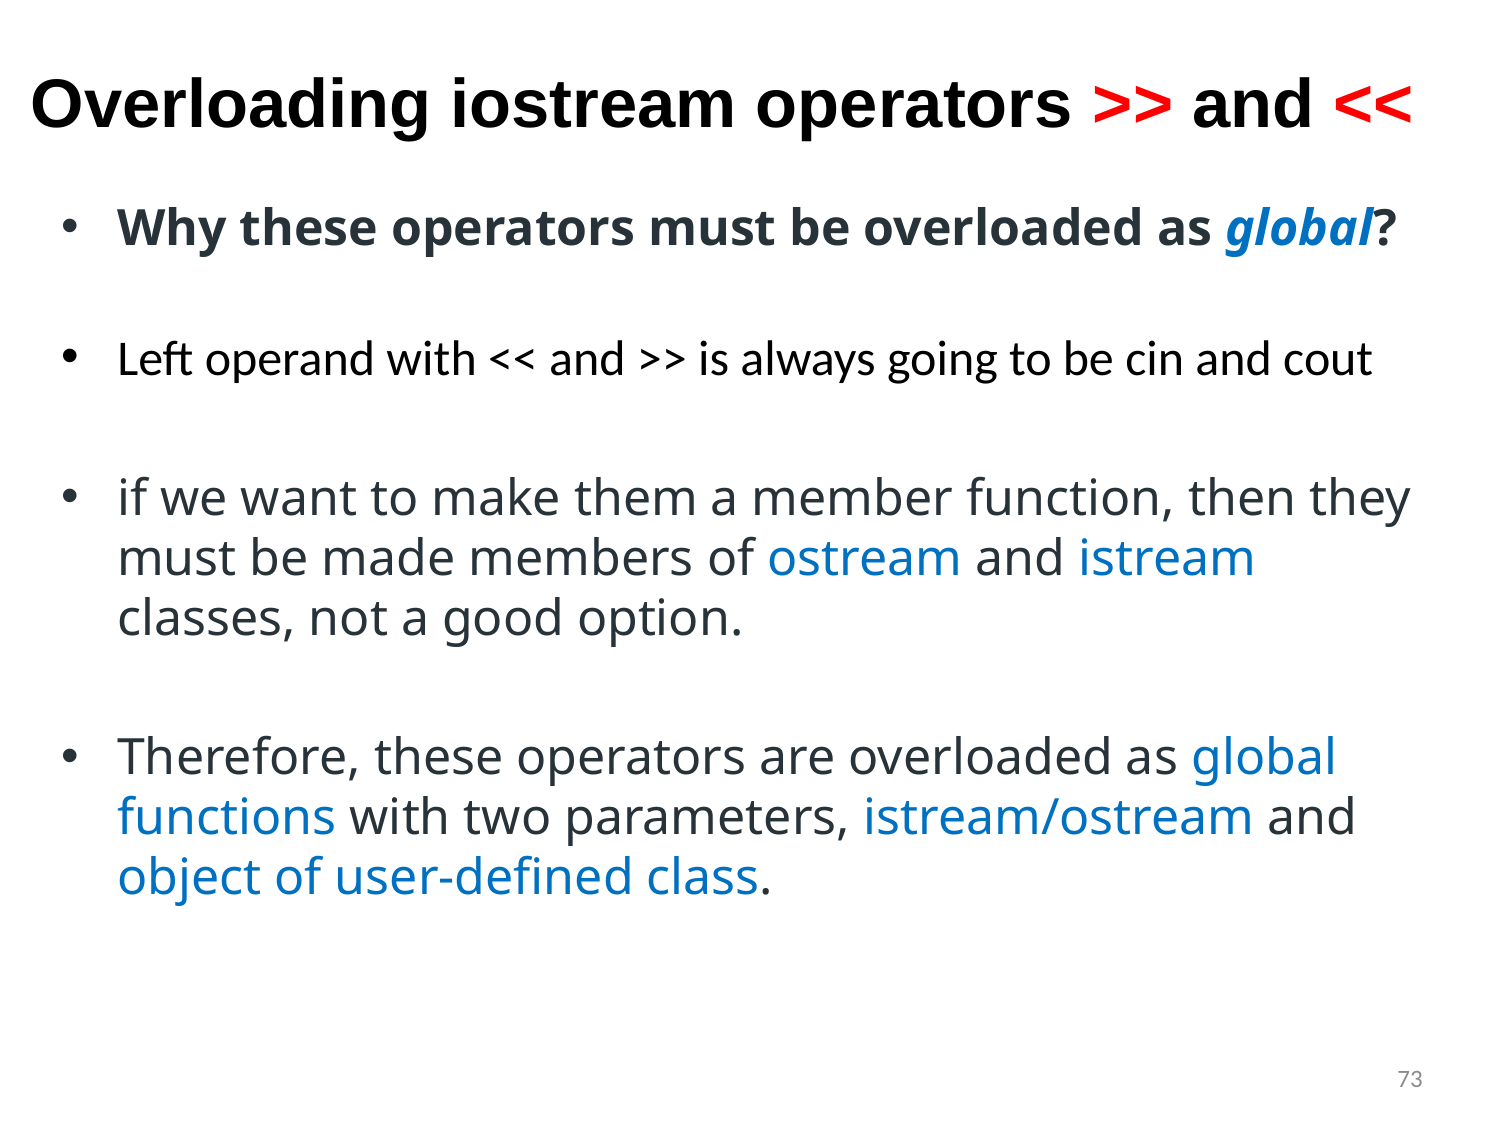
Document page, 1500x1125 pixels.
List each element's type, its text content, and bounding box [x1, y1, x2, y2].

title Overloading iostream operators >> and << [15, 12, 1500, 188]
slide_number 73 [1087, 1047, 1438, 1108]
list Why these operators must be overloaded as global? Left operand with << and >> is always going to be cin and cout if we want to make them a member function, then they must be made members of ostream and istream classes, not a good option. Therefore, these operators are overloaded as global functions with two parameters, istream/ostream and object of user-defined class. [45, 187, 1438, 1090]
